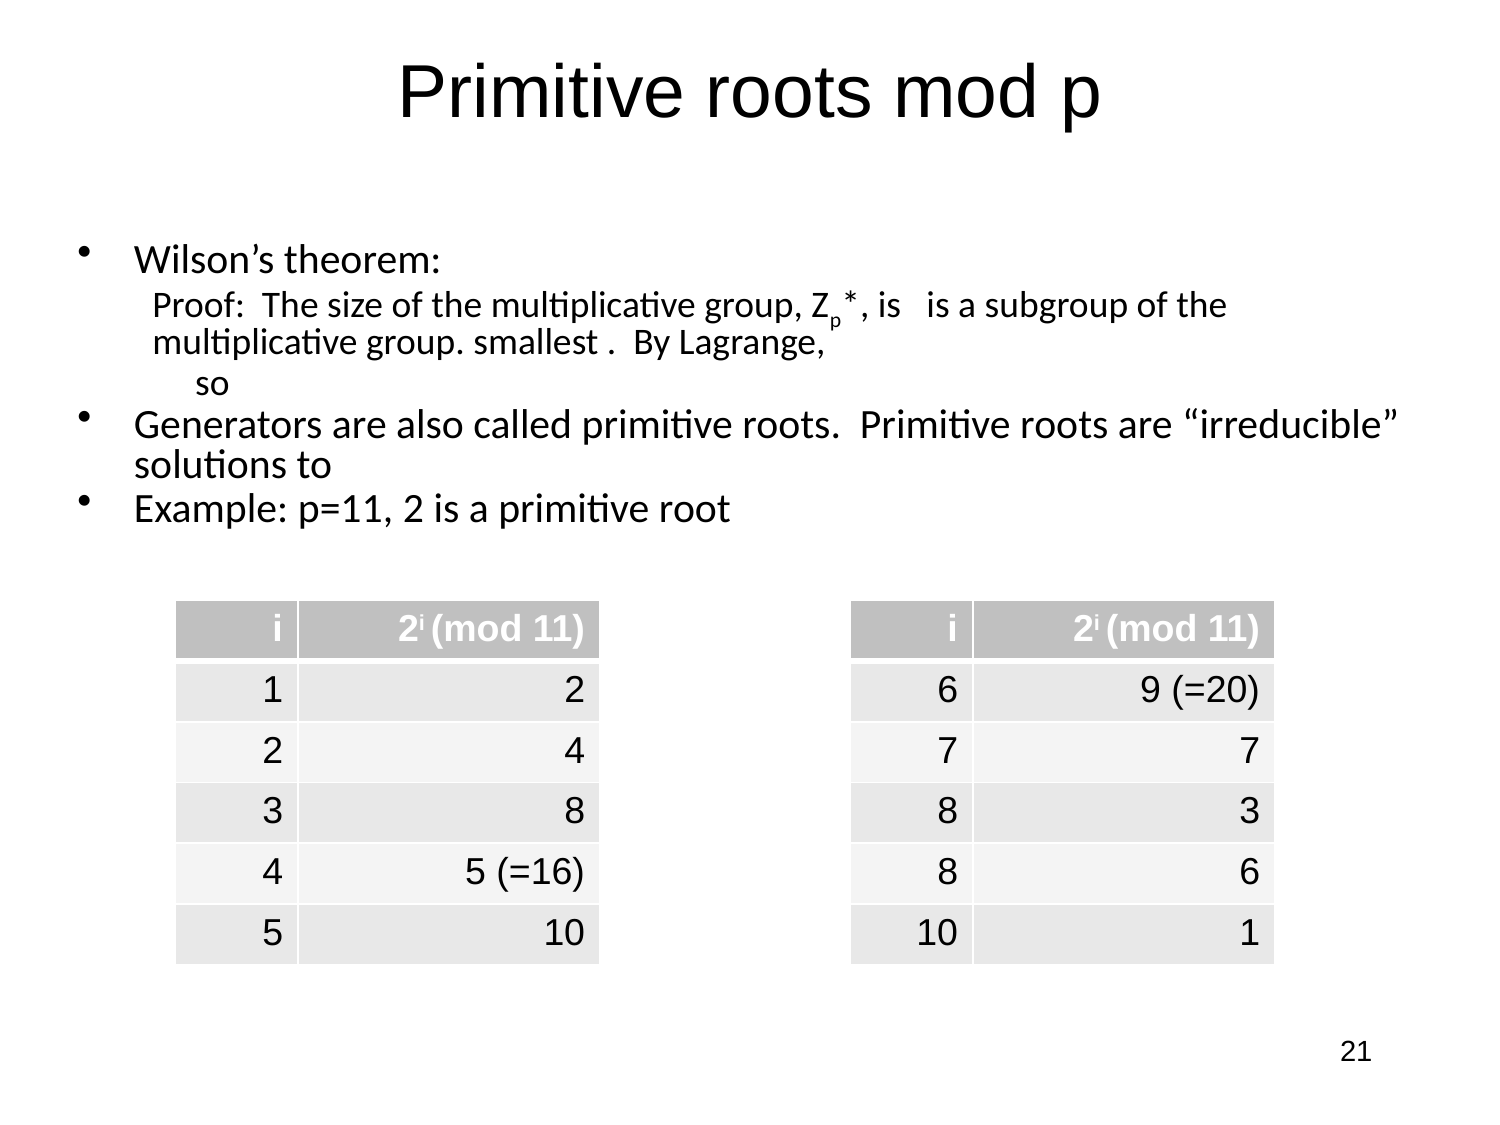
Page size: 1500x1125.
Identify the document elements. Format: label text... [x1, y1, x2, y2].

table_cell 10 [851, 905, 972, 964]
table_cell 4 [299, 723, 599, 782]
table_cell 7 [851, 723, 972, 782]
table_cell 1 [974, 905, 1274, 964]
table_cell 10 [299, 905, 599, 964]
table_header i [176, 601, 297, 658]
title Primitive roots mod p [112, 12, 1388, 163]
table_cell 2 [299, 664, 599, 721]
table_cell 6 [851, 664, 972, 721]
slide_number 21 [1074, 1024, 1388, 1101]
table_cell 9 (=20) [974, 664, 1274, 721]
table_cell 5 [176, 905, 297, 964]
table_cell 3 [974, 783, 1274, 842]
table_cell 3 [176, 783, 297, 842]
table_cell 8 [851, 844, 972, 903]
table_cell 7 [974, 723, 1274, 782]
table_cell 4 [176, 844, 297, 903]
table_cell 1 [176, 664, 297, 721]
table_header 2i (mod 11) [974, 601, 1274, 658]
table_header 2i (mod 11) [299, 601, 599, 658]
table_cell 8 [851, 783, 972, 842]
table_cell 5 (=16) [299, 844, 599, 903]
table_cell 8 [299, 783, 599, 842]
table_header i [851, 601, 972, 658]
table_cell 6 [974, 844, 1274, 903]
table_cell 2 [176, 723, 297, 782]
